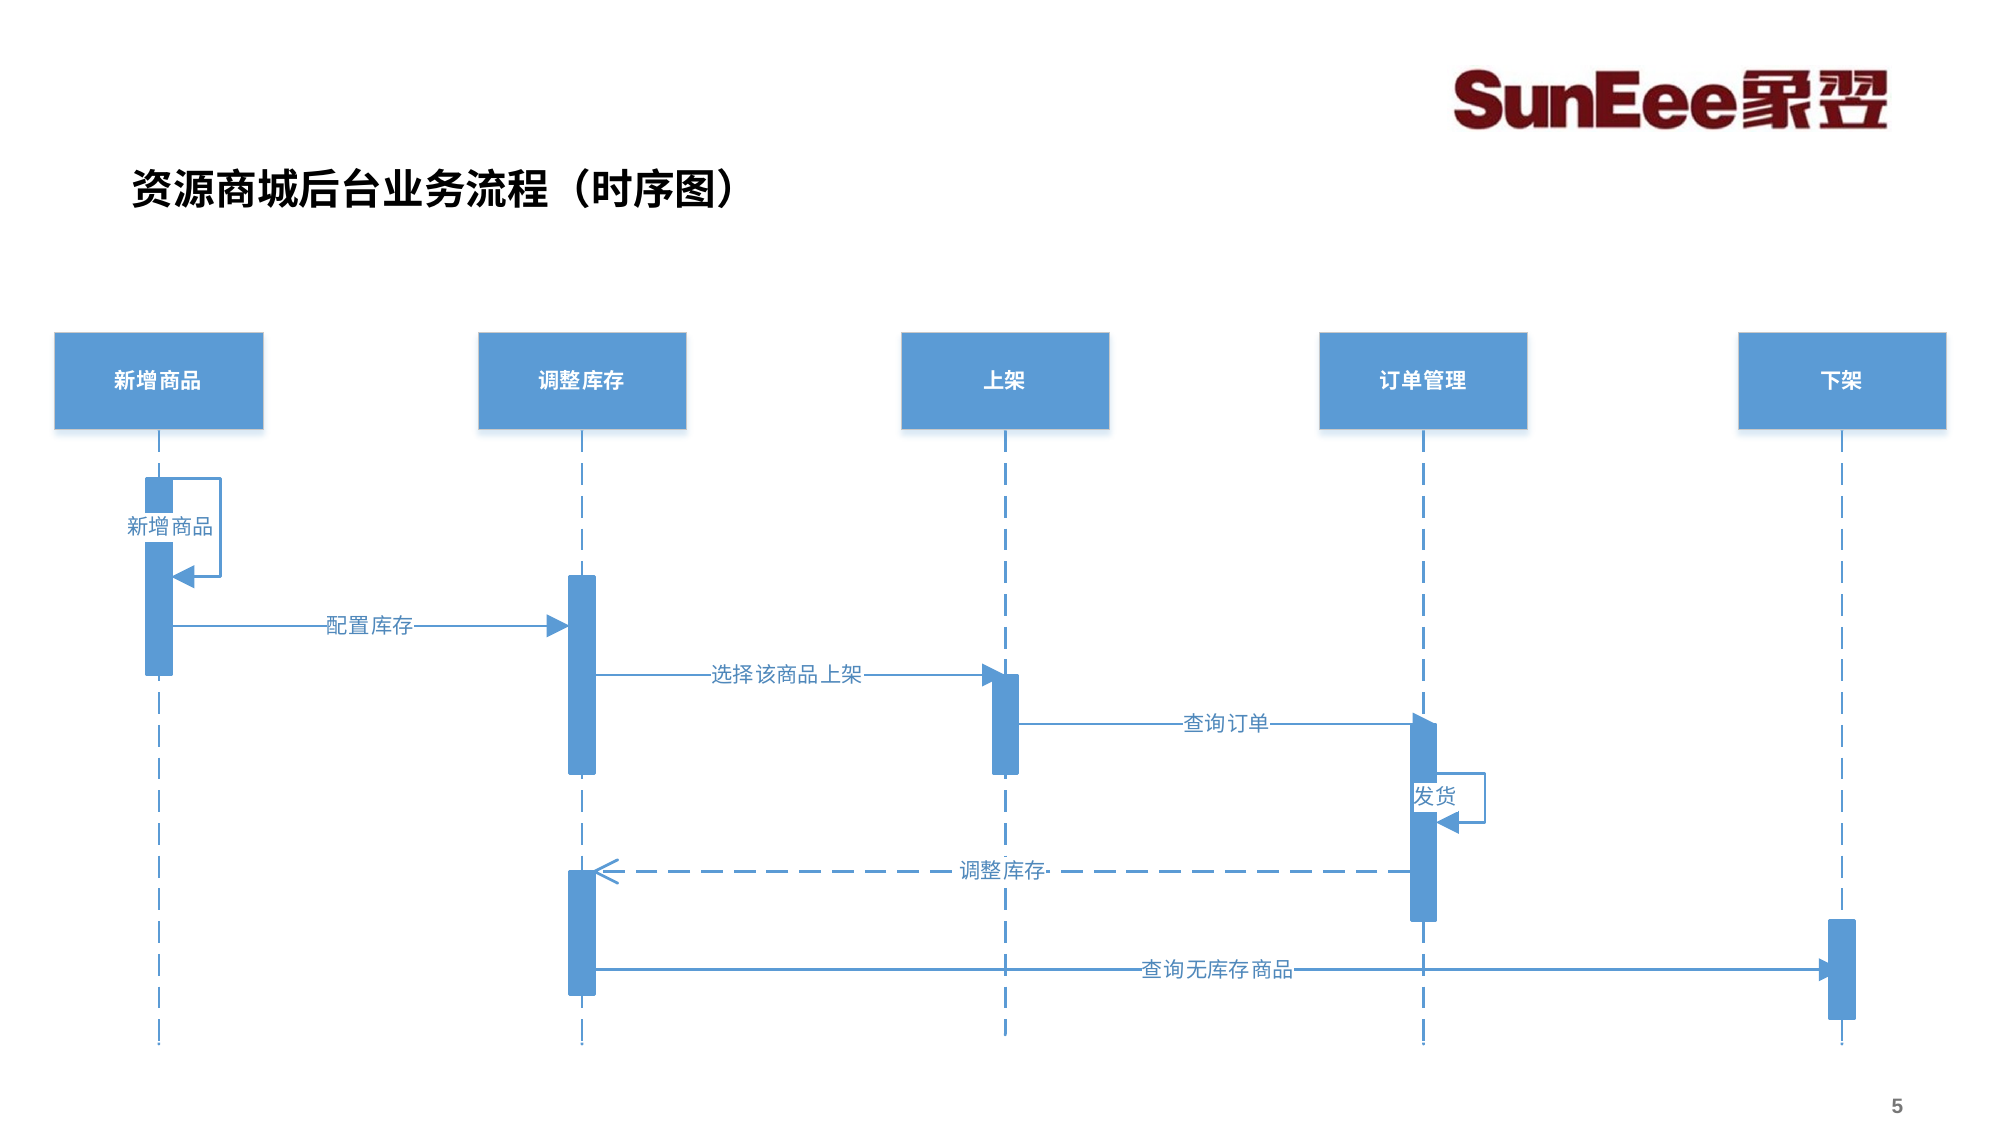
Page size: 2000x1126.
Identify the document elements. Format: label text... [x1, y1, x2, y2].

slide_number 5 [1507, 1084, 1925, 1122]
picture [43, 325, 1956, 1047]
title 资源商城后台业务流程（时序图） [116, 124, 1697, 221]
picture [1447, 65, 1892, 132]
